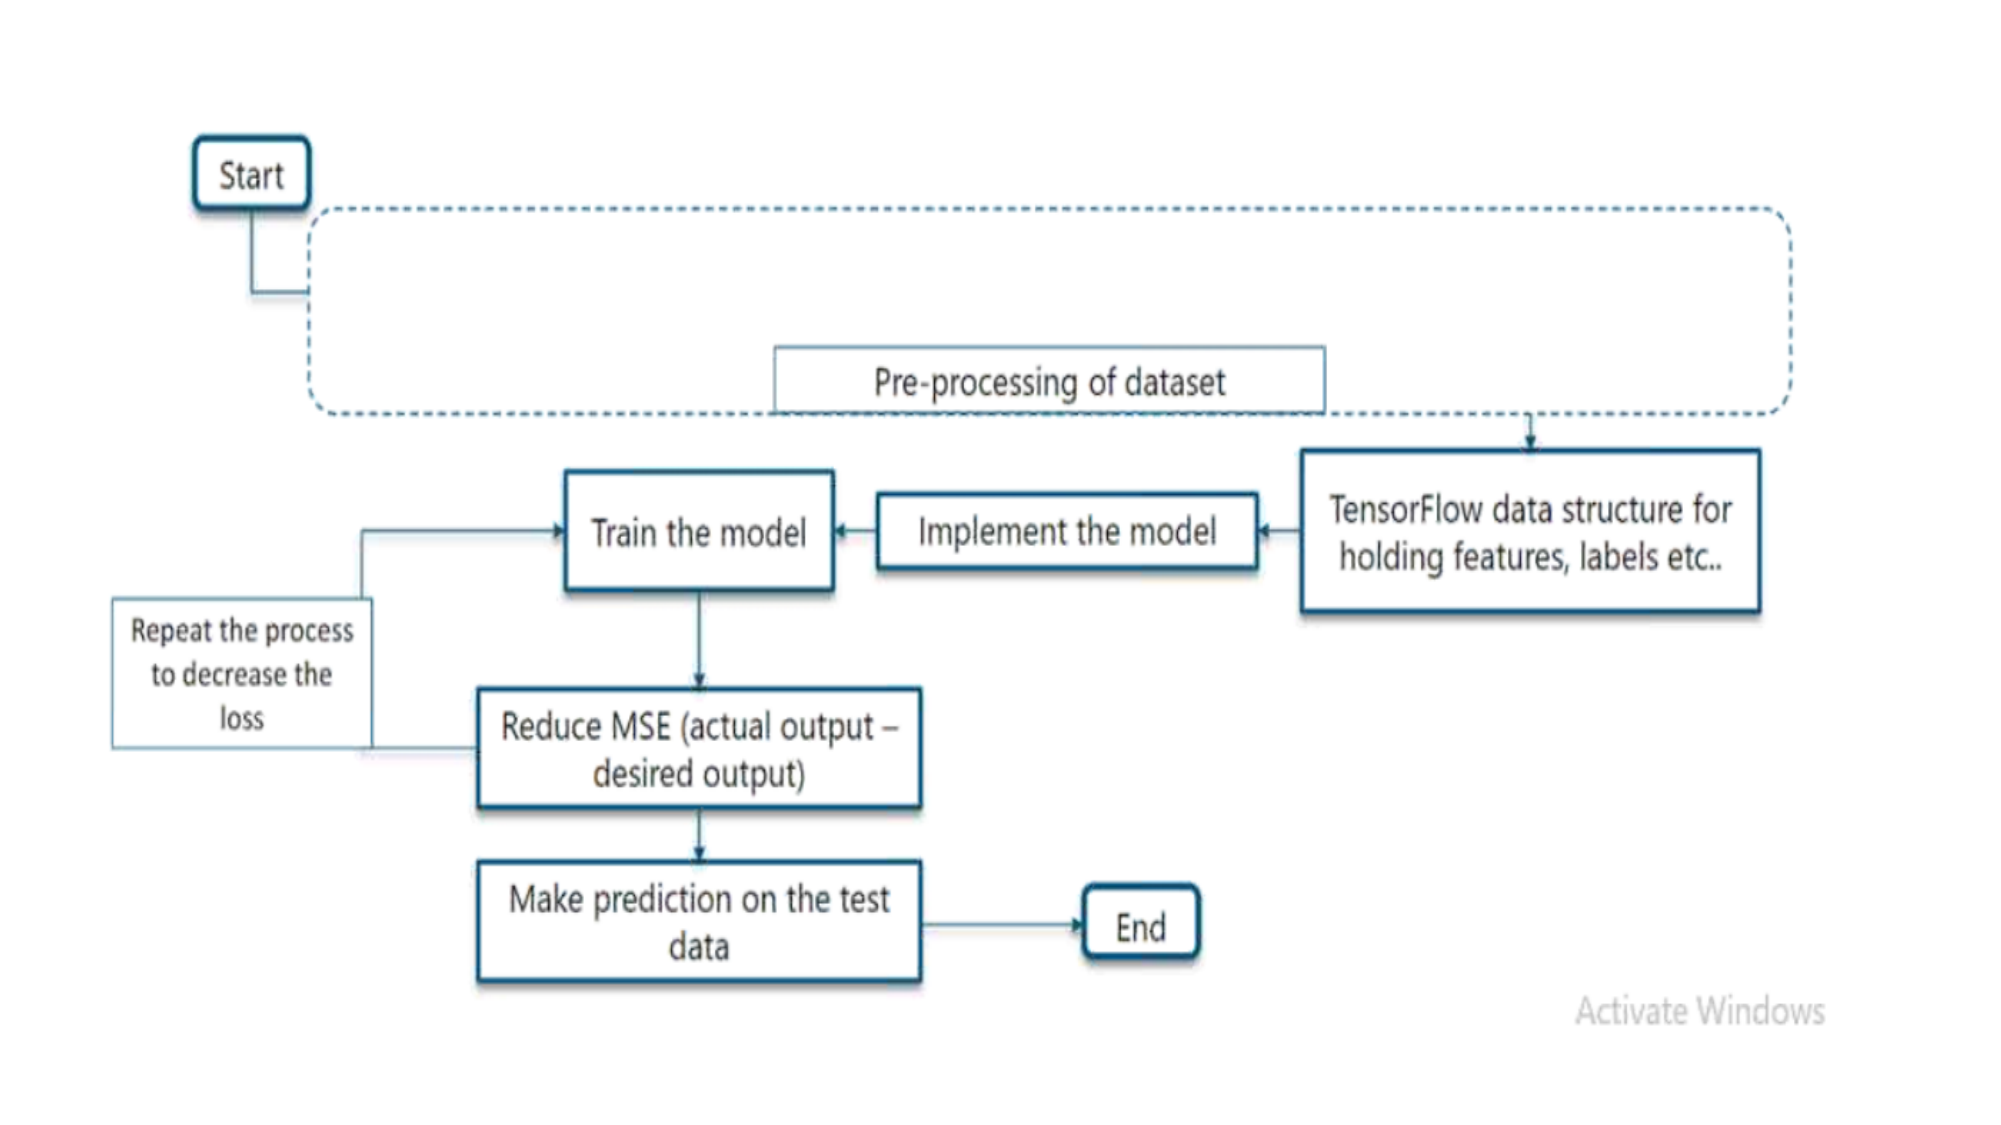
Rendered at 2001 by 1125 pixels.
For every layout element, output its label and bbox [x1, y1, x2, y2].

picture [35, 59, 1863, 1031]
